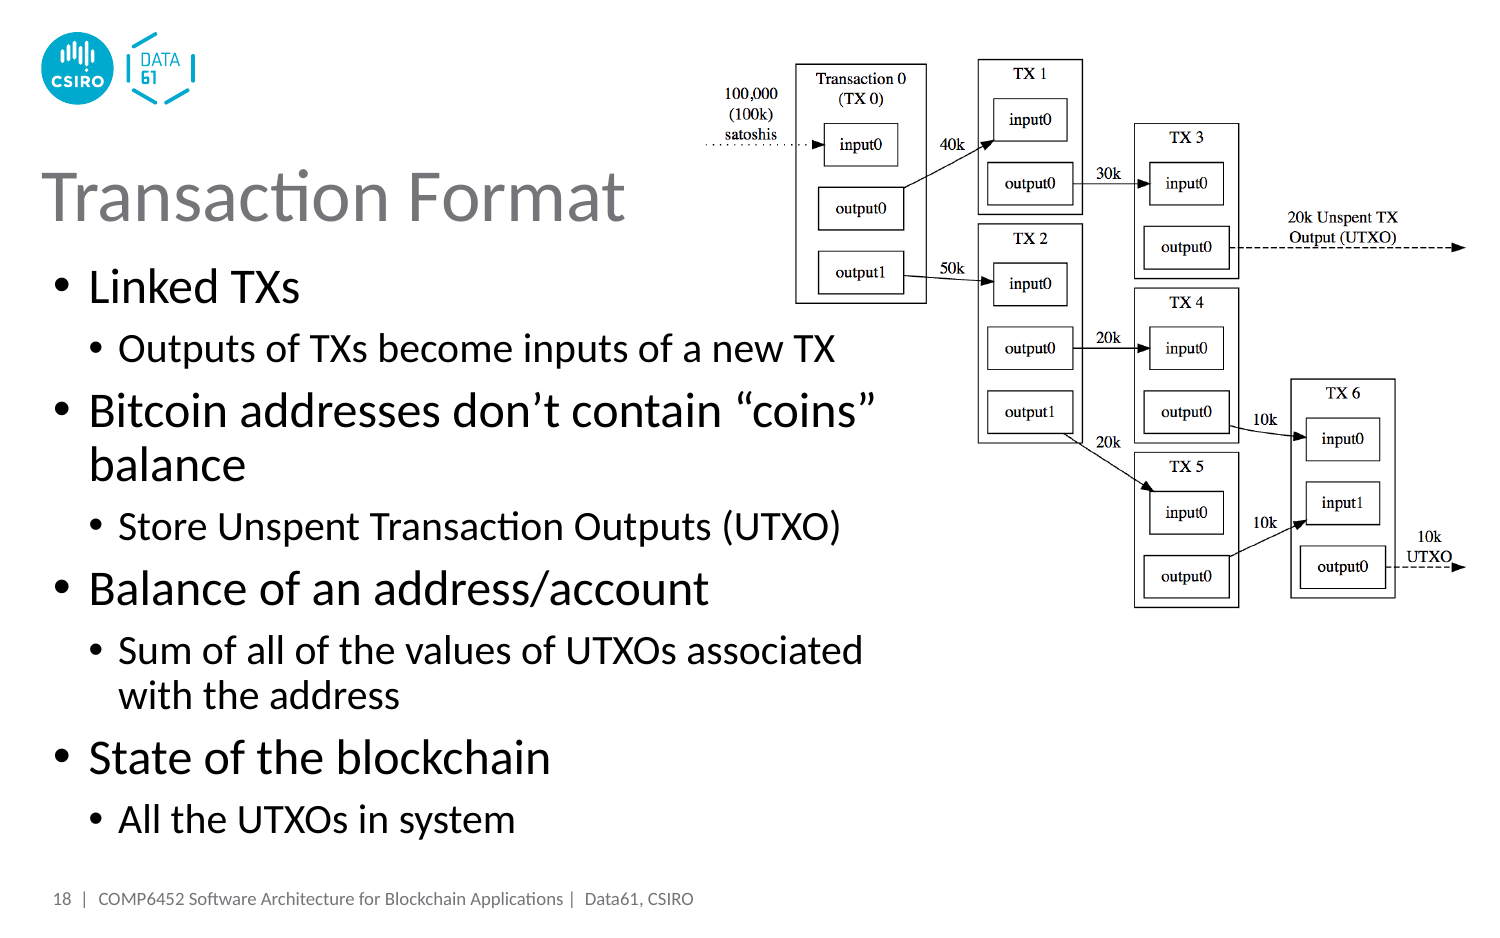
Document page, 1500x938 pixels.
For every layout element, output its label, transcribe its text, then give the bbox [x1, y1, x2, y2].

footer COMP6452 Software Architecture for Blockchain Applications | Data61, CSIRO [98, 889, 1097, 907]
slide_number 18 | [41, 889, 89, 907]
picture [687, 41, 1495, 623]
list Linked TXs Outputs of TXs become inputs of a new TX Bitcoin addresses don’t contain “coins” balance Store Unspent Transaction Outputs (UTXO) Balance of an address/account Sum of all of the values of UTXOs associated with the address State of the blockchain All the UTXOs in system [53, 260, 892, 933]
title Transaction Format [41, 146, 682, 264]
